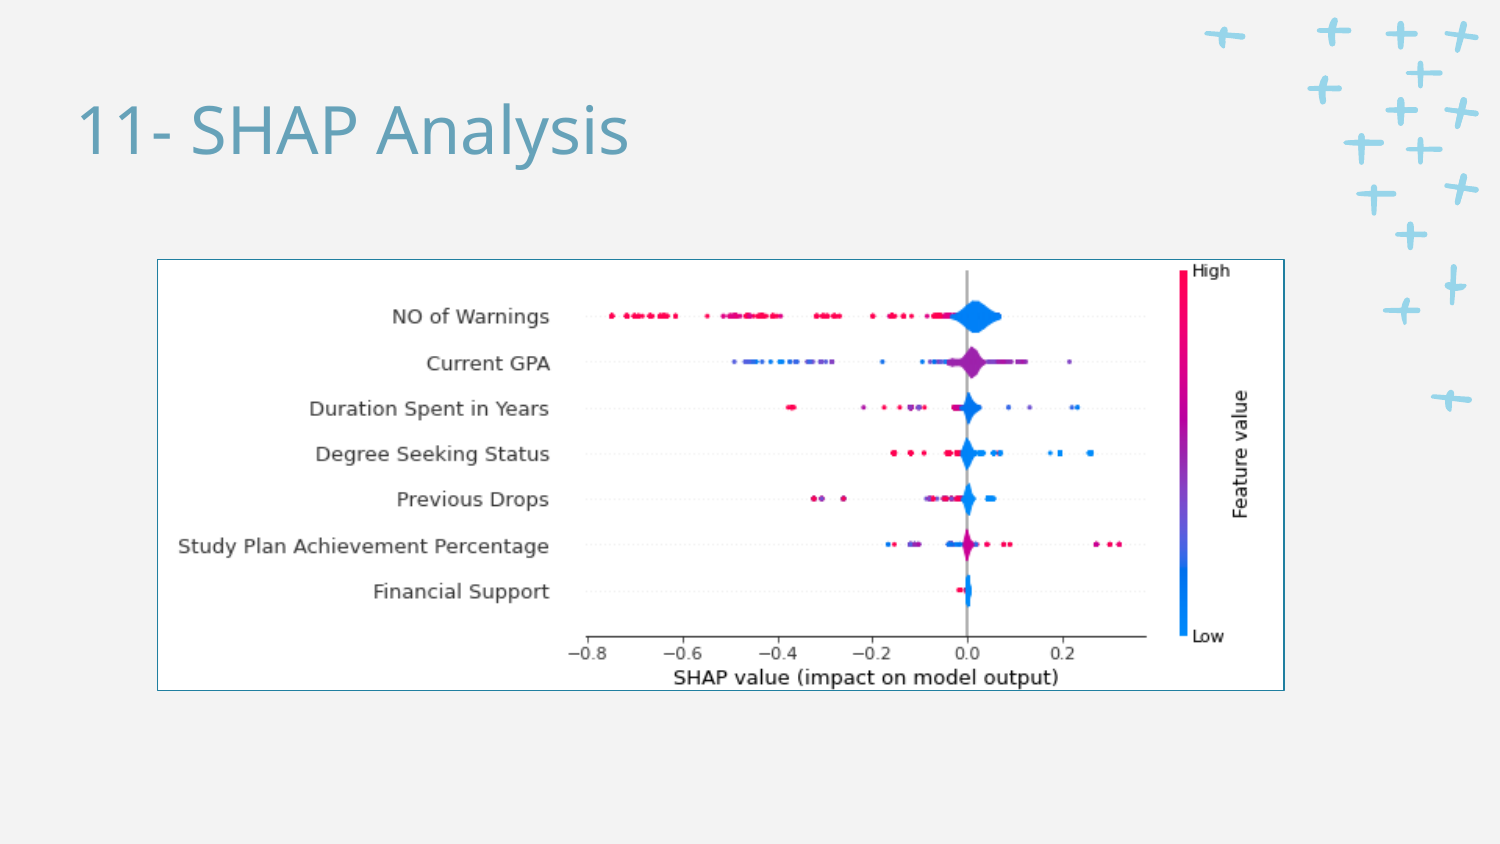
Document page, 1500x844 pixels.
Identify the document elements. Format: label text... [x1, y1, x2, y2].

title 11- SHAP Analysis [60, 72, 1412, 193]
picture [158, 260, 1284, 690]
